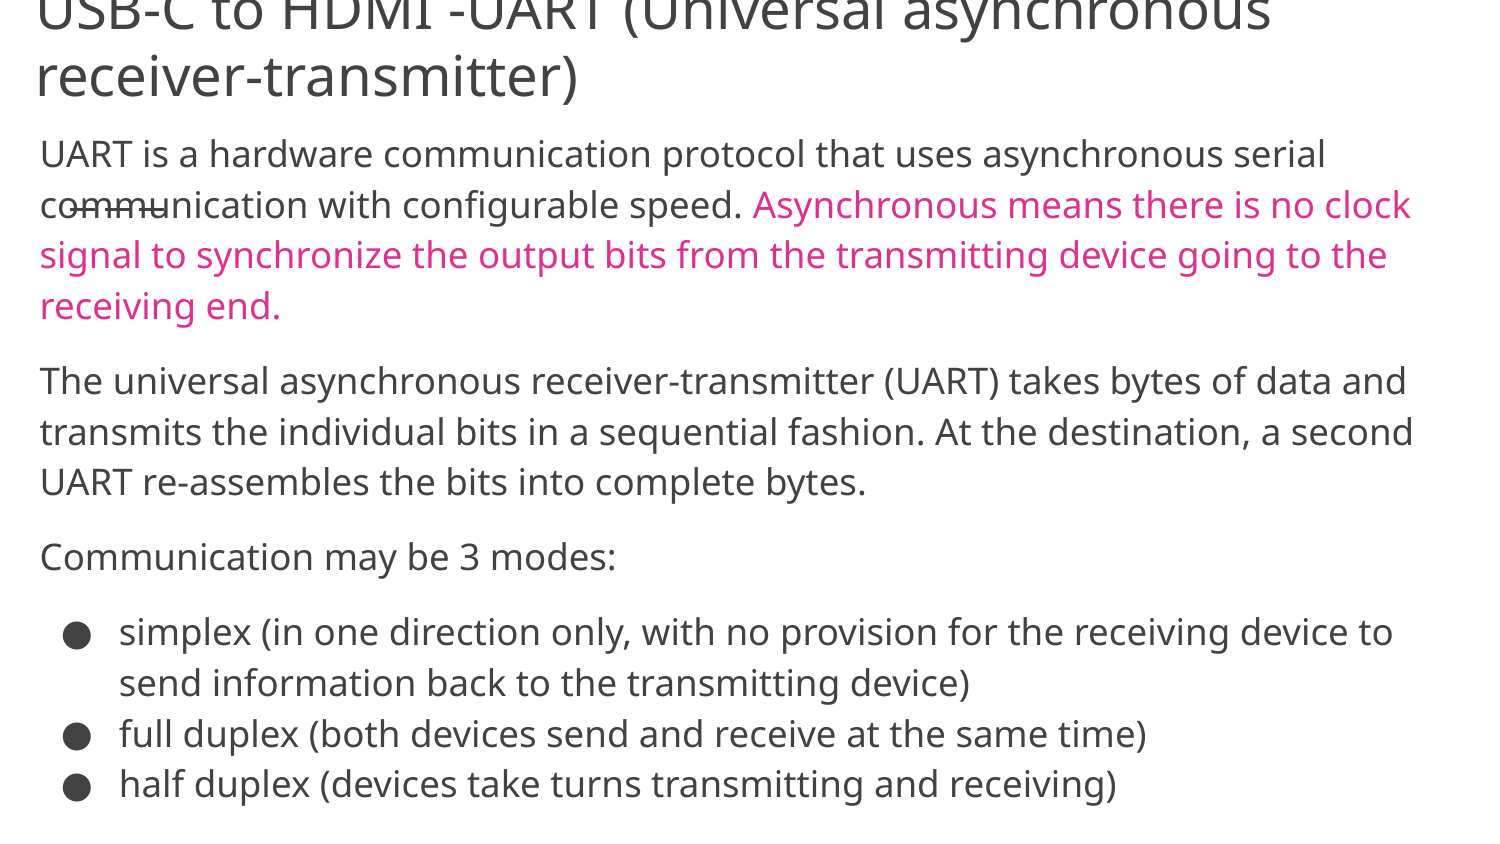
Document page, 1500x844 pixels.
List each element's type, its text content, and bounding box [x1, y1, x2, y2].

title USB-C to HDMI -UART (Universal asynchronous receiver-transmitter) [20, 22, 1490, 123]
list UART is a hardware communication protocol that uses asynchronous serial communication with configurable speed. Asynchronous means there is no clock signal to synchronize the output bits from the transmitting device going to the receiving end. The universal asynchronous receiver-transmitter (UART) takes bytes of data and transmits the individual bits in a sequential fashion. At the destination, a second UART re-assembles the bits into complete bytes. Communication may be 3 modes: simplex (in one direction only, with no provision for the receiving device to send information back to the transmitting device) full duplex (both devices send and receive at the same time) half duplex (devices take turns transmitting and receiving) [24, 109, 1485, 824]
